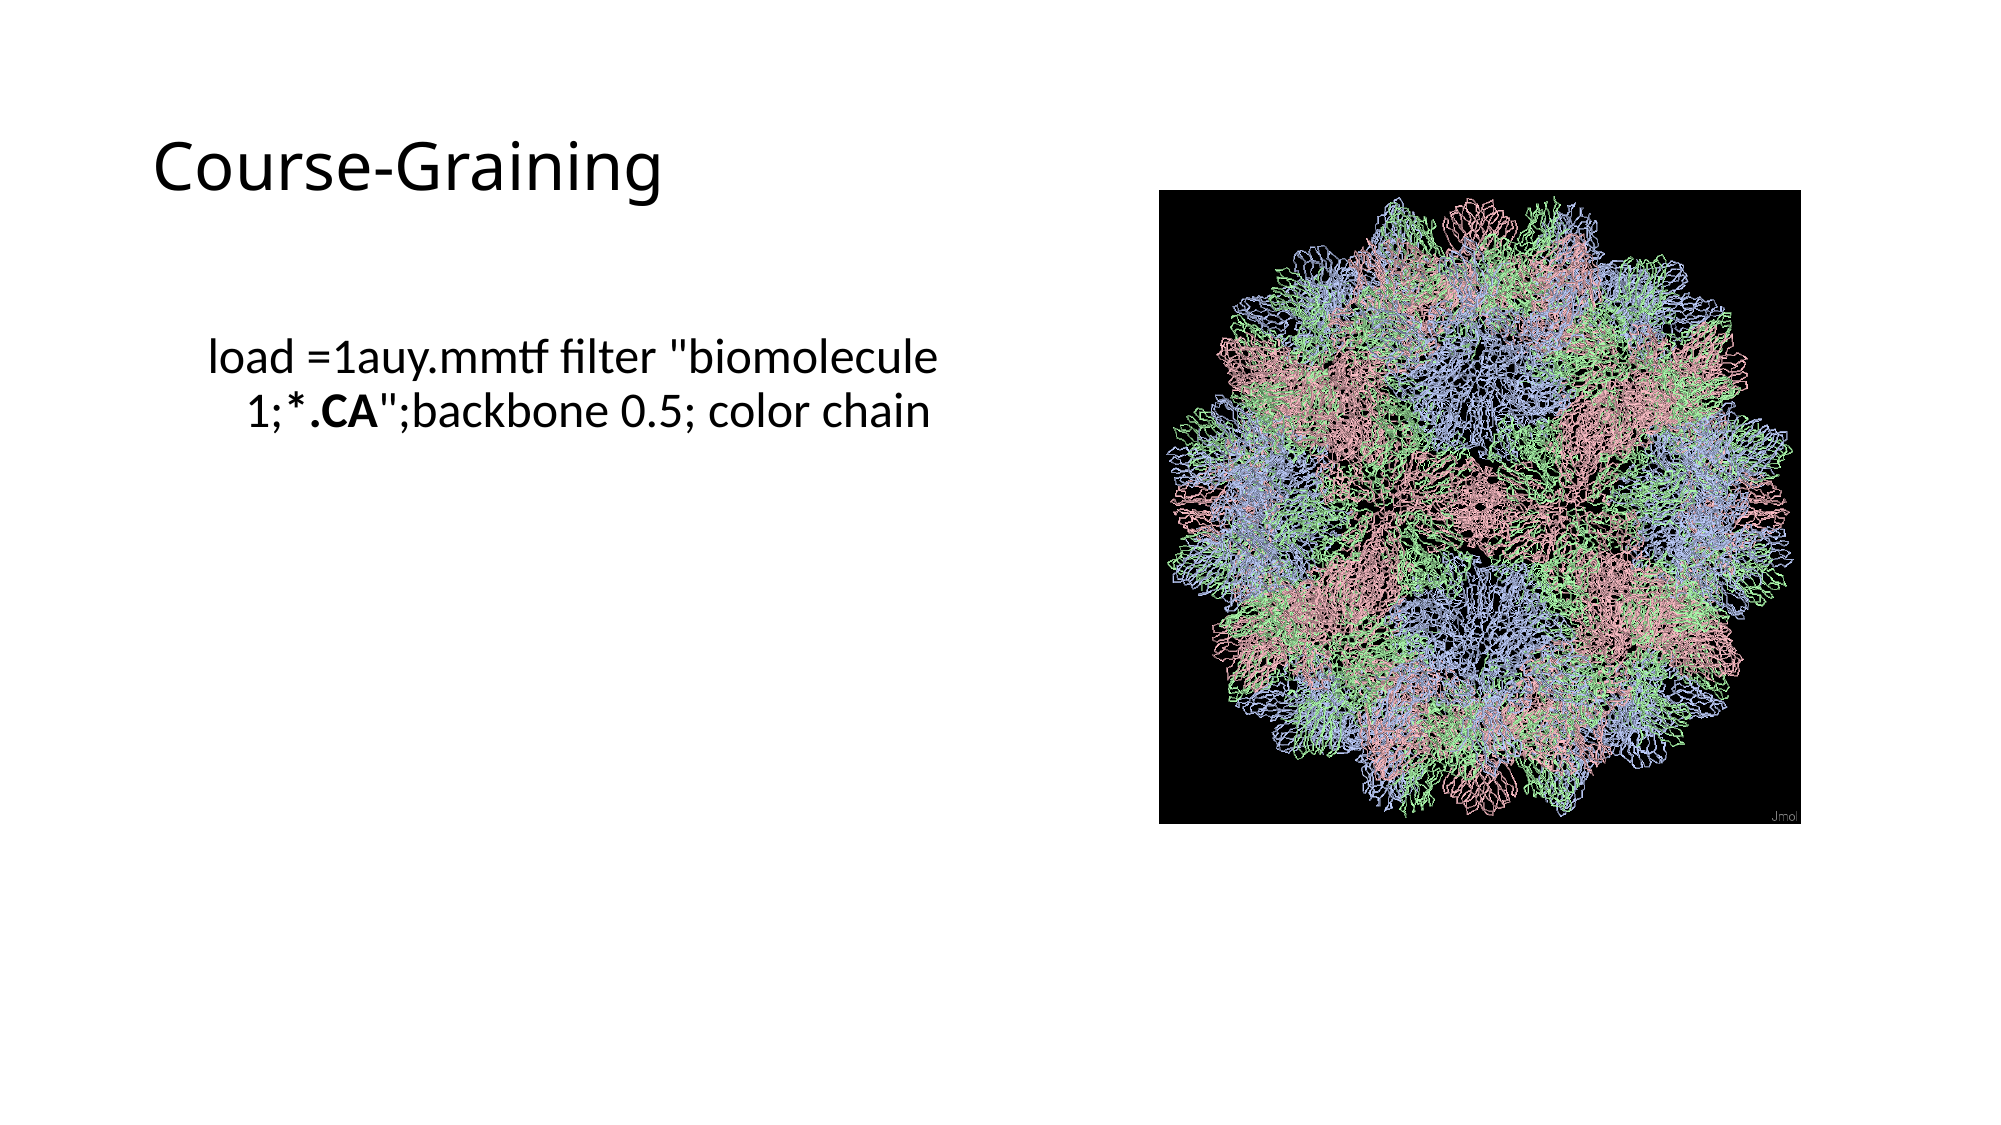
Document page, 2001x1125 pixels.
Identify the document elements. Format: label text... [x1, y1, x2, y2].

list load =1auy.mmtf filter "biomolecule 1;*.CA";backbone 0.5; color chain [192, 322, 1068, 1066]
picture [1159, 190, 1801, 824]
title Course-Graining [137, 59, 1863, 278]
